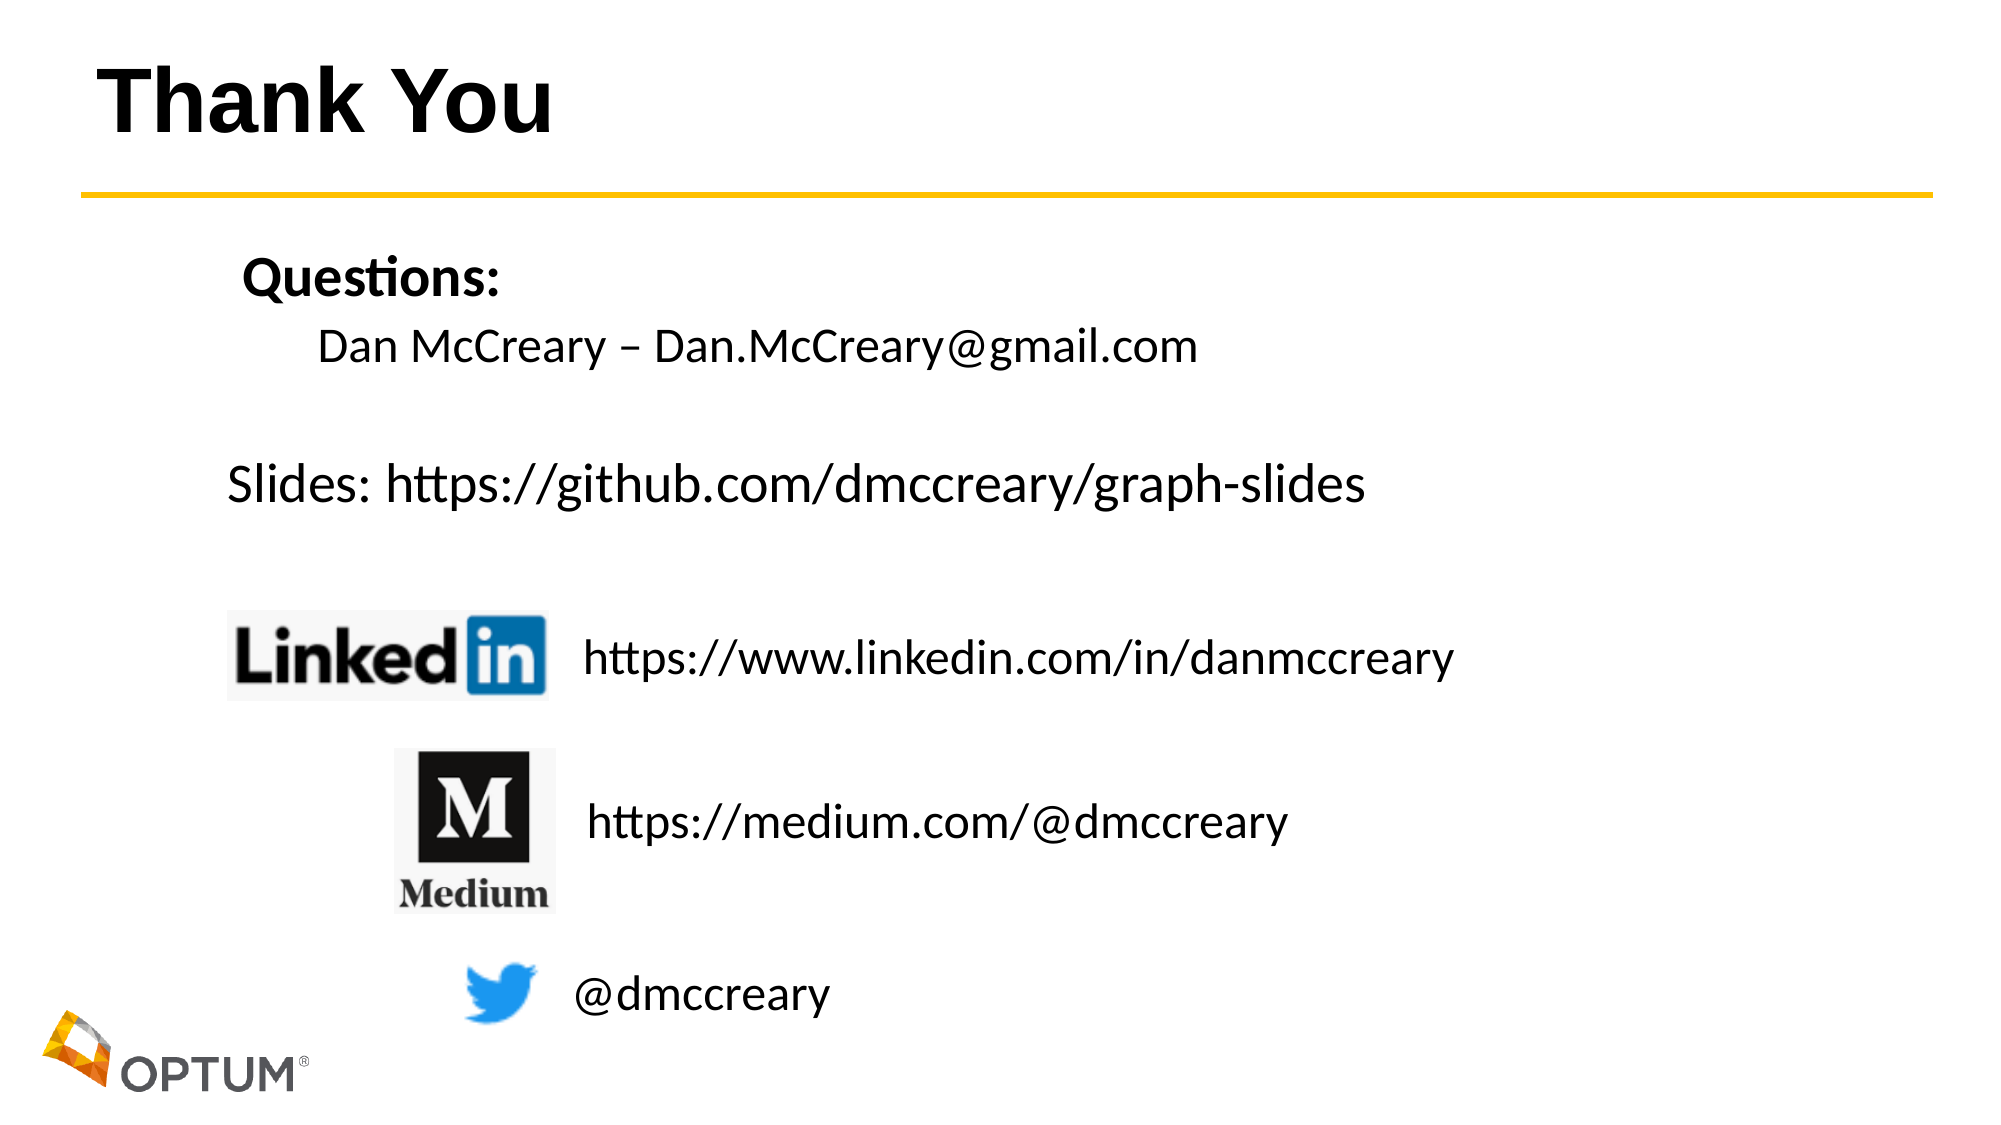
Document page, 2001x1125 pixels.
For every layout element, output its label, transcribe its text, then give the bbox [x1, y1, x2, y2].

list Questions: Dan McCreary – Dan.McCreary@gmail.com [227, 238, 2000, 391]
text_box https://www.linkedin.com/in/danmccreary [568, 617, 1612, 692]
text_box https://medium.com/@dmccreary [571, 781, 1305, 857]
text_box @dmccreary [556, 953, 846, 1028]
picture [450, 945, 549, 1054]
picture [37, 1006, 312, 1093]
text_box Slides: https://github.com/dmccreary/graph-slides [213, 446, 1753, 523]
picture [394, 748, 556, 914]
title Thank You [81, 39, 1933, 166]
picture [227, 610, 549, 701]
